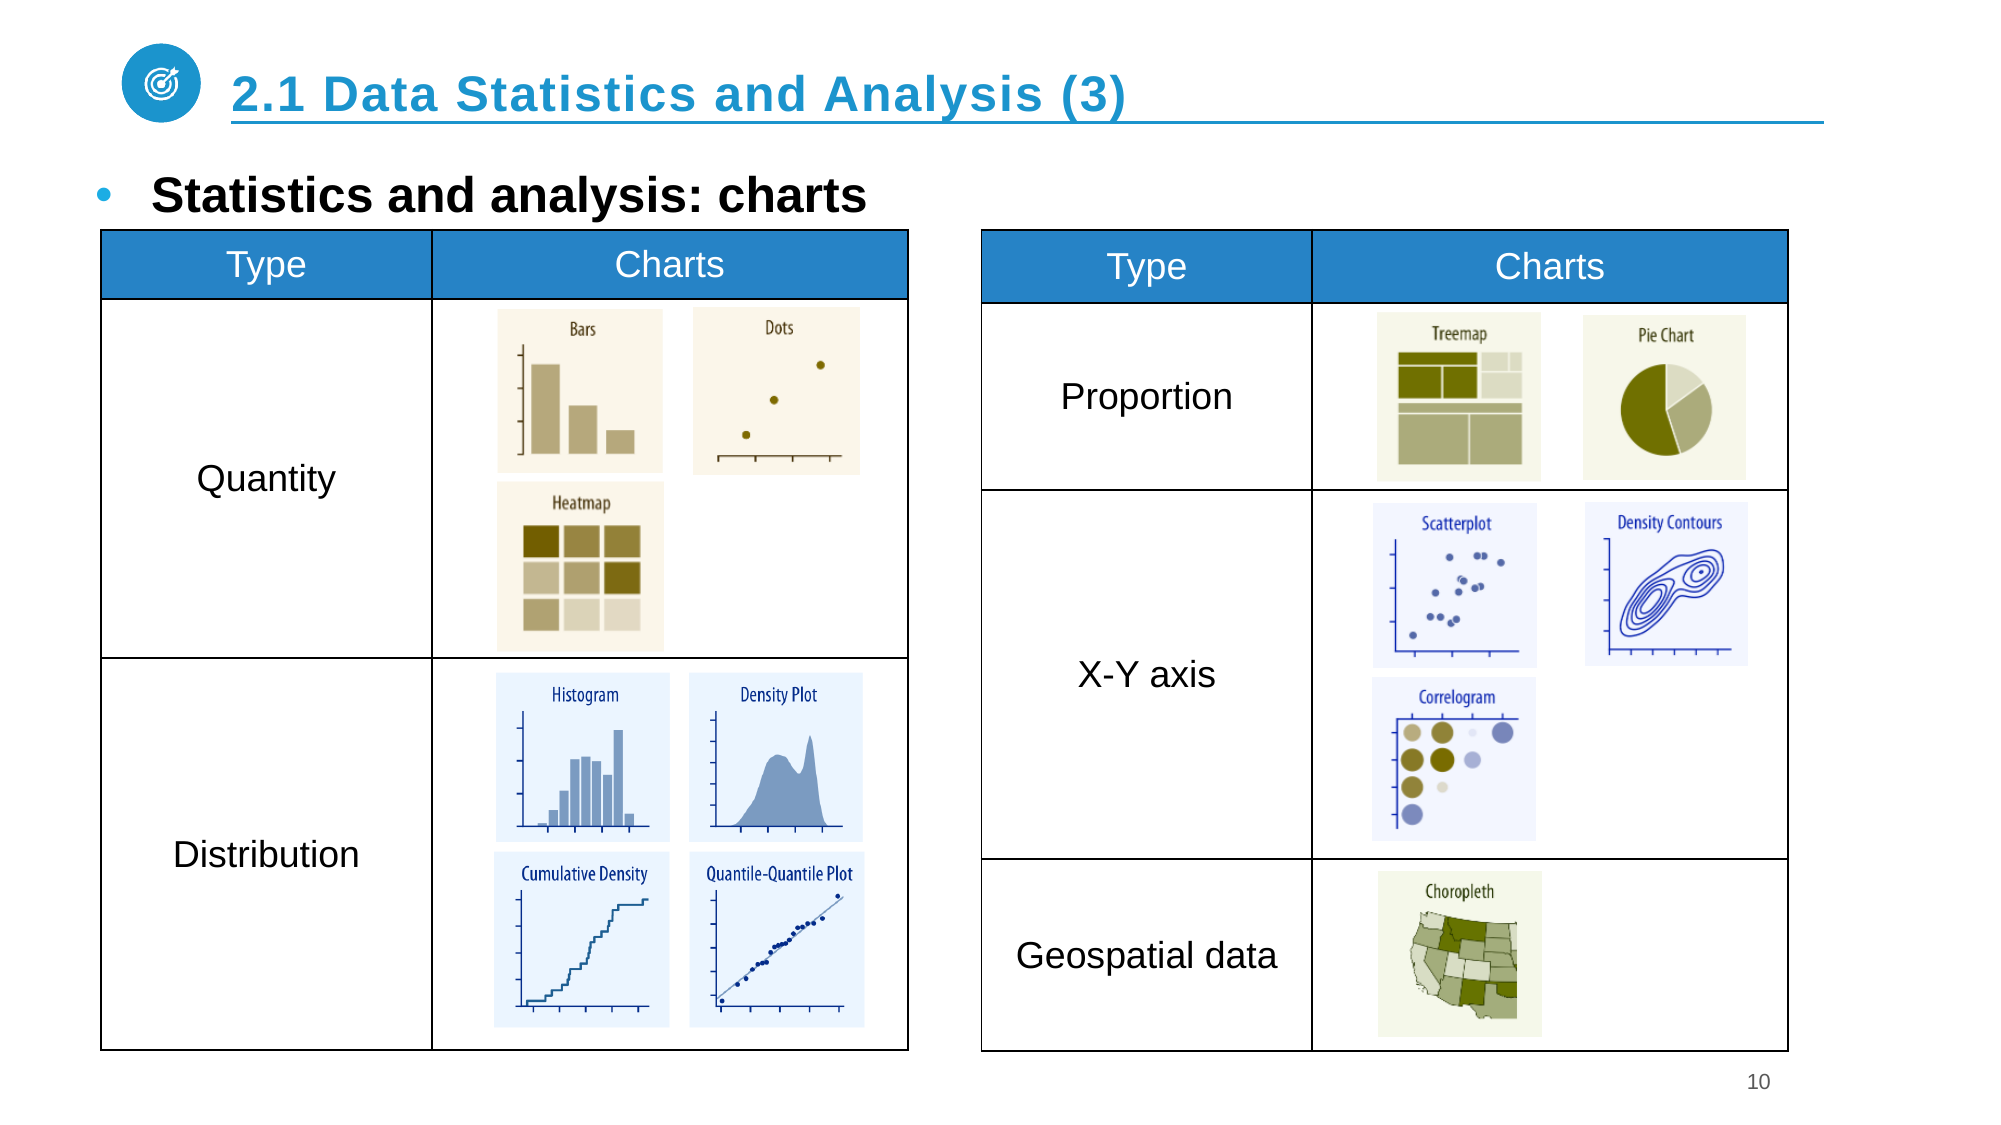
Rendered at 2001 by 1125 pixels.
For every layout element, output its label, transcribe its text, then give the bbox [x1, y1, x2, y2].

picture [1372, 502, 1537, 668]
picture [1582, 315, 1746, 480]
table_header Type [102, 231, 431, 298]
picture [497, 309, 664, 473]
table_cell [1313, 860, 1787, 1050]
picture [693, 307, 860, 475]
picture [497, 481, 664, 653]
table_cell Distribution [102, 659, 431, 1049]
picture [1584, 502, 1748, 666]
table_cell [1313, 491, 1787, 858]
picture [1372, 677, 1537, 842]
picture [1377, 871, 1542, 1038]
table_cell [1313, 304, 1787, 489]
table_cell X-Y axis [982, 491, 1311, 858]
table_header Charts [1313, 231, 1787, 302]
picture [1377, 312, 1541, 482]
table_cell [433, 659, 907, 1049]
picture [140, 62, 183, 104]
table_header Type [982, 231, 1311, 302]
table_header Charts [433, 231, 907, 298]
table_cell Proportion [982, 304, 1311, 489]
table_cell Geospatial data [982, 860, 1311, 1050]
list Statistics and analysis: charts [80, 164, 905, 241]
table_cell [433, 300, 907, 657]
title 2.1 Data Statistics and Analysis (3) [231, 0, 1825, 122]
picture [485, 663, 874, 1037]
table_cell Quantity [102, 300, 431, 657]
